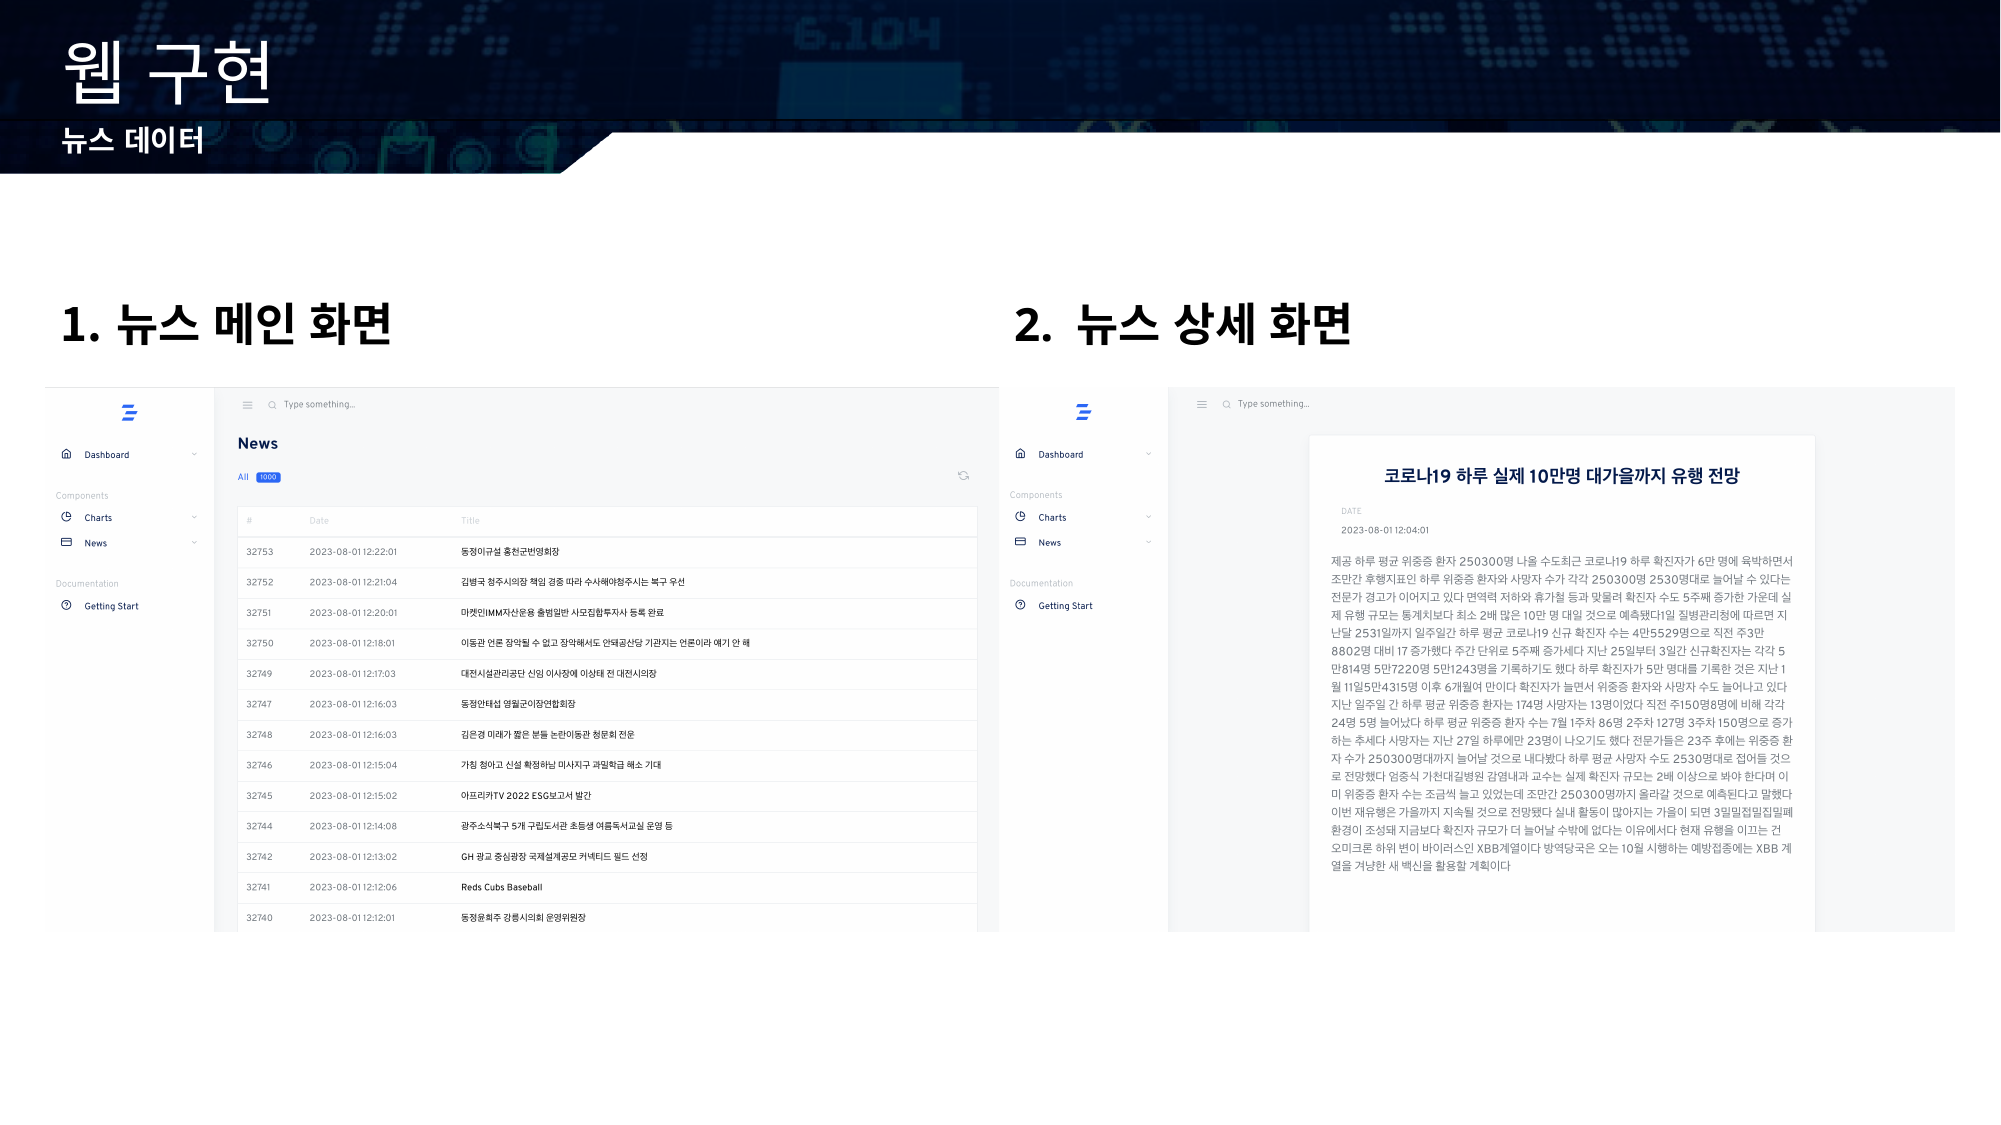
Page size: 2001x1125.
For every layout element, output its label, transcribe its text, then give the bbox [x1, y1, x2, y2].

text_box 뉴스 메인 화면 [45, 288, 499, 358]
picture [0, 121, 339, 174]
picture [341, 165, 462, 174]
picture [469, 0, 2001, 174]
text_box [0, 0, 2000, 121]
text_box 2. 뉴스 상세 화면 [999, 288, 1434, 358]
text_box 뉴스 데이터 [47, 123, 540, 165]
picture [45, 387, 1955, 932]
